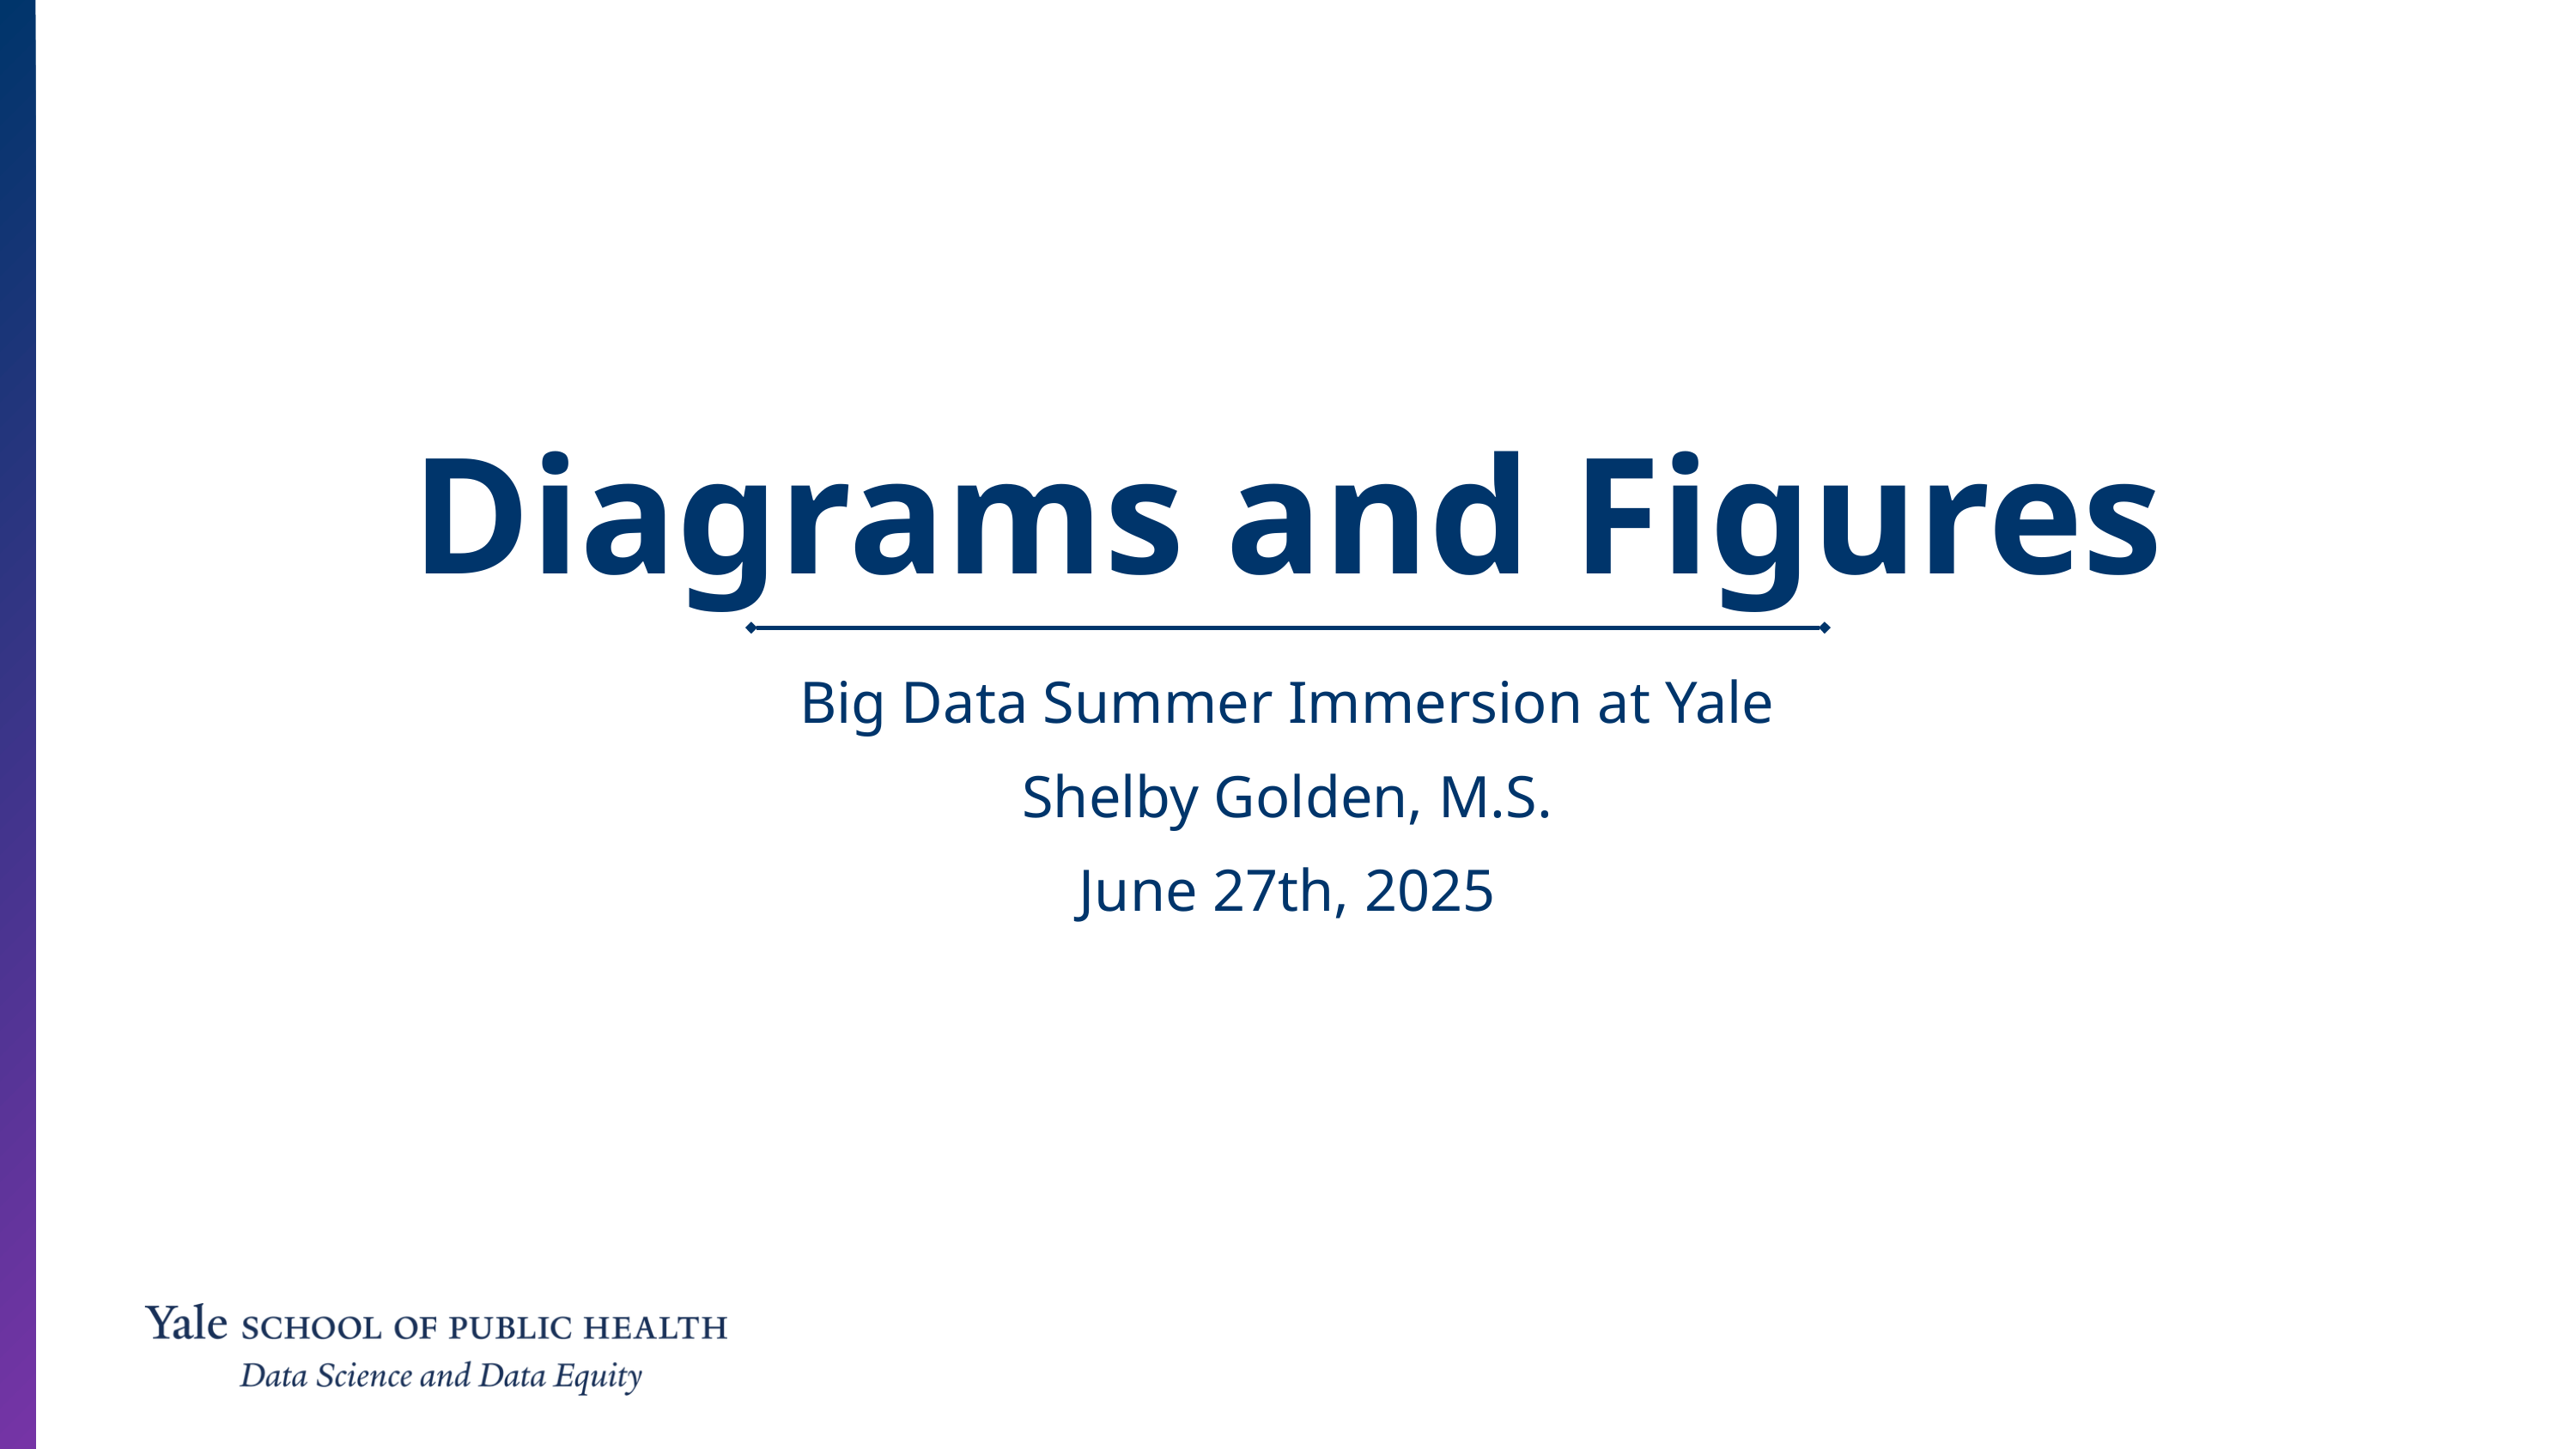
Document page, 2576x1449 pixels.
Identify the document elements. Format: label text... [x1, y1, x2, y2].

list Big Data Summer Immersion at Yale Shelby Golden, M.S. June 27th, 2025 [691, 659, 1884, 1058]
picture [144, 1303, 727, 1396]
title Diagrams and Figures [332, 423, 2244, 596]
